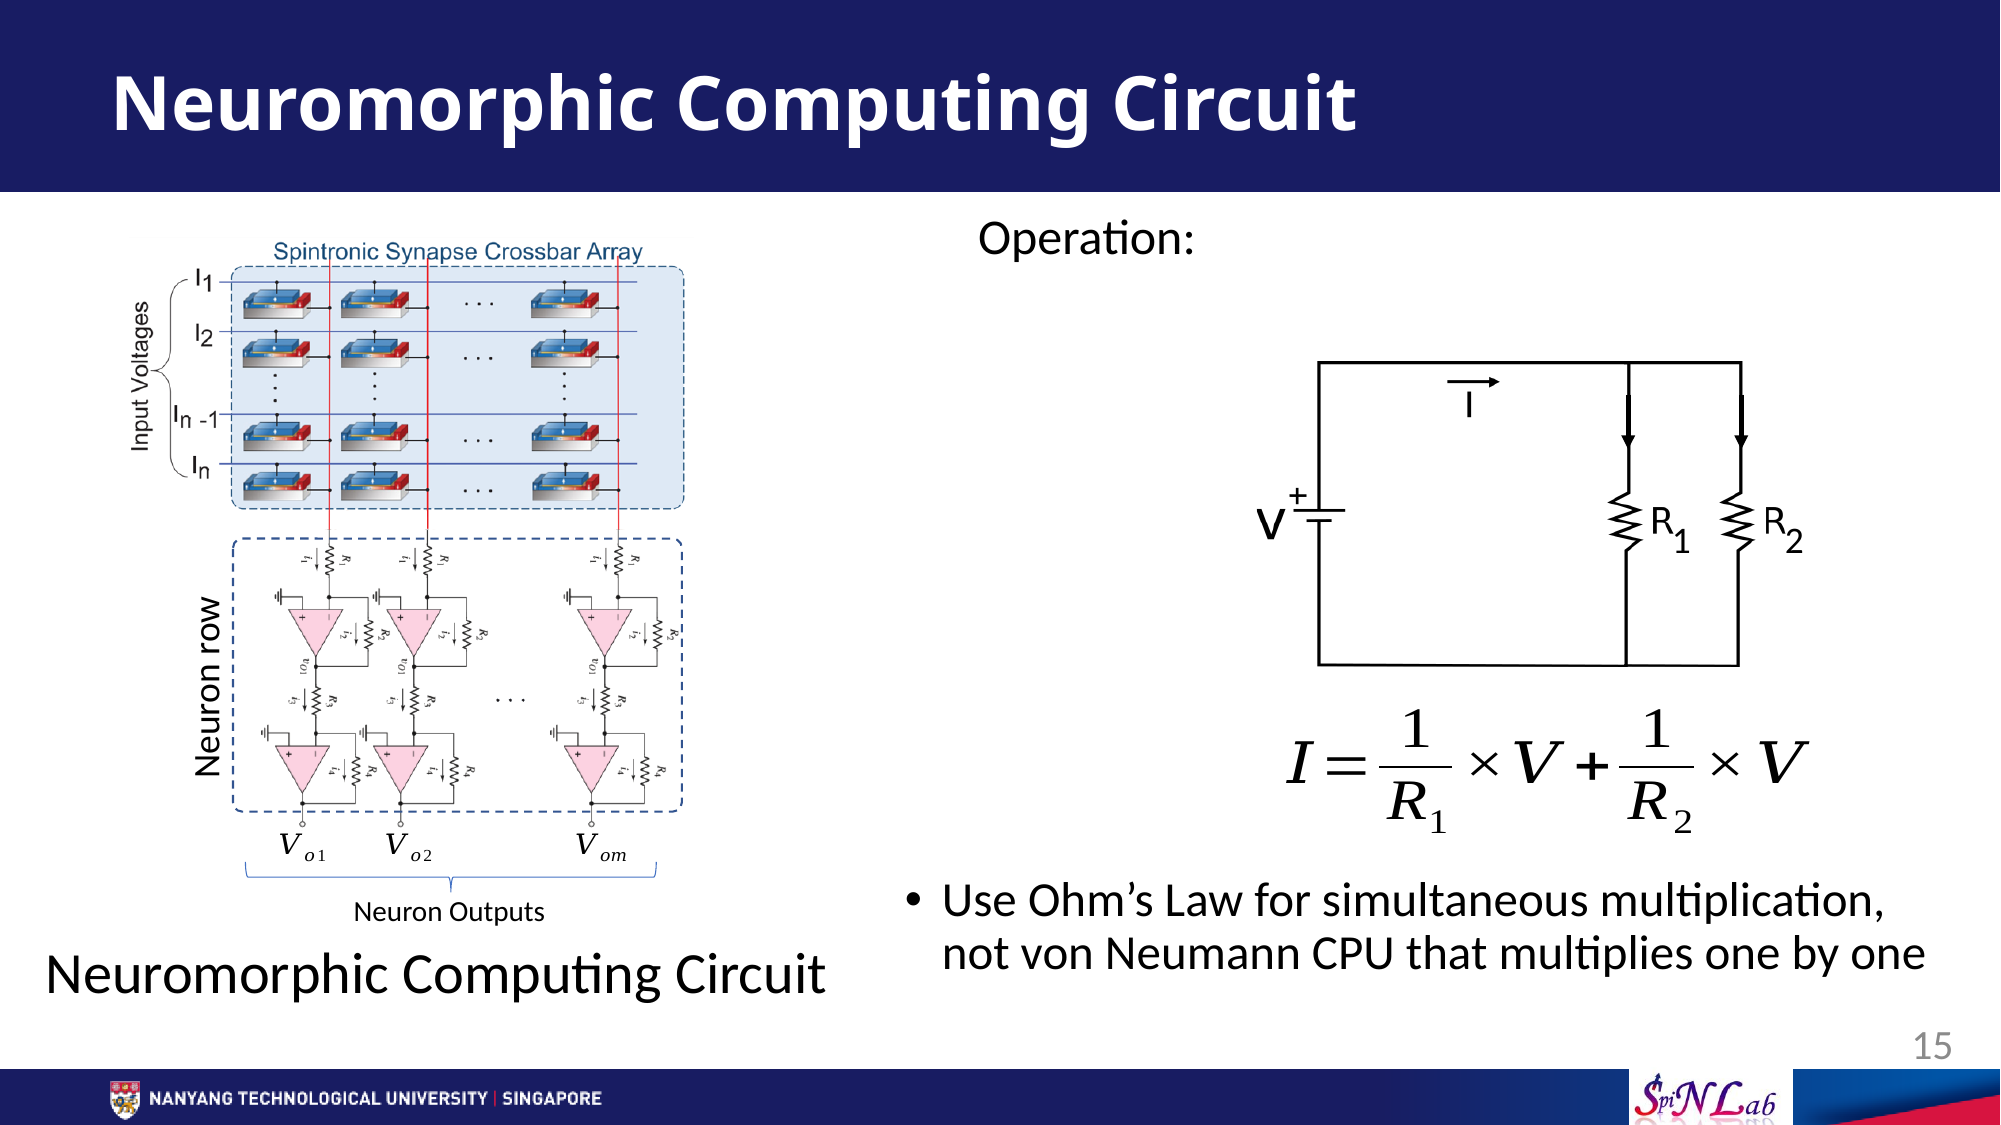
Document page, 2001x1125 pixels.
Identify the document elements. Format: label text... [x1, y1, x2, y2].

picture [0, 0, 2000, 192]
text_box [0, 1066, 2000, 1125]
slide_number 15 [1518, 1013, 1969, 1066]
text_box Neuromorphic Computing Circuit [31, 927, 871, 1013]
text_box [128, 237, 694, 936]
list Use Ohm’s Law for simultaneous multiplication, not von Neumann CPU that multiplies one by one [889, 867, 1969, 1004]
picture [1256, 361, 1798, 667]
